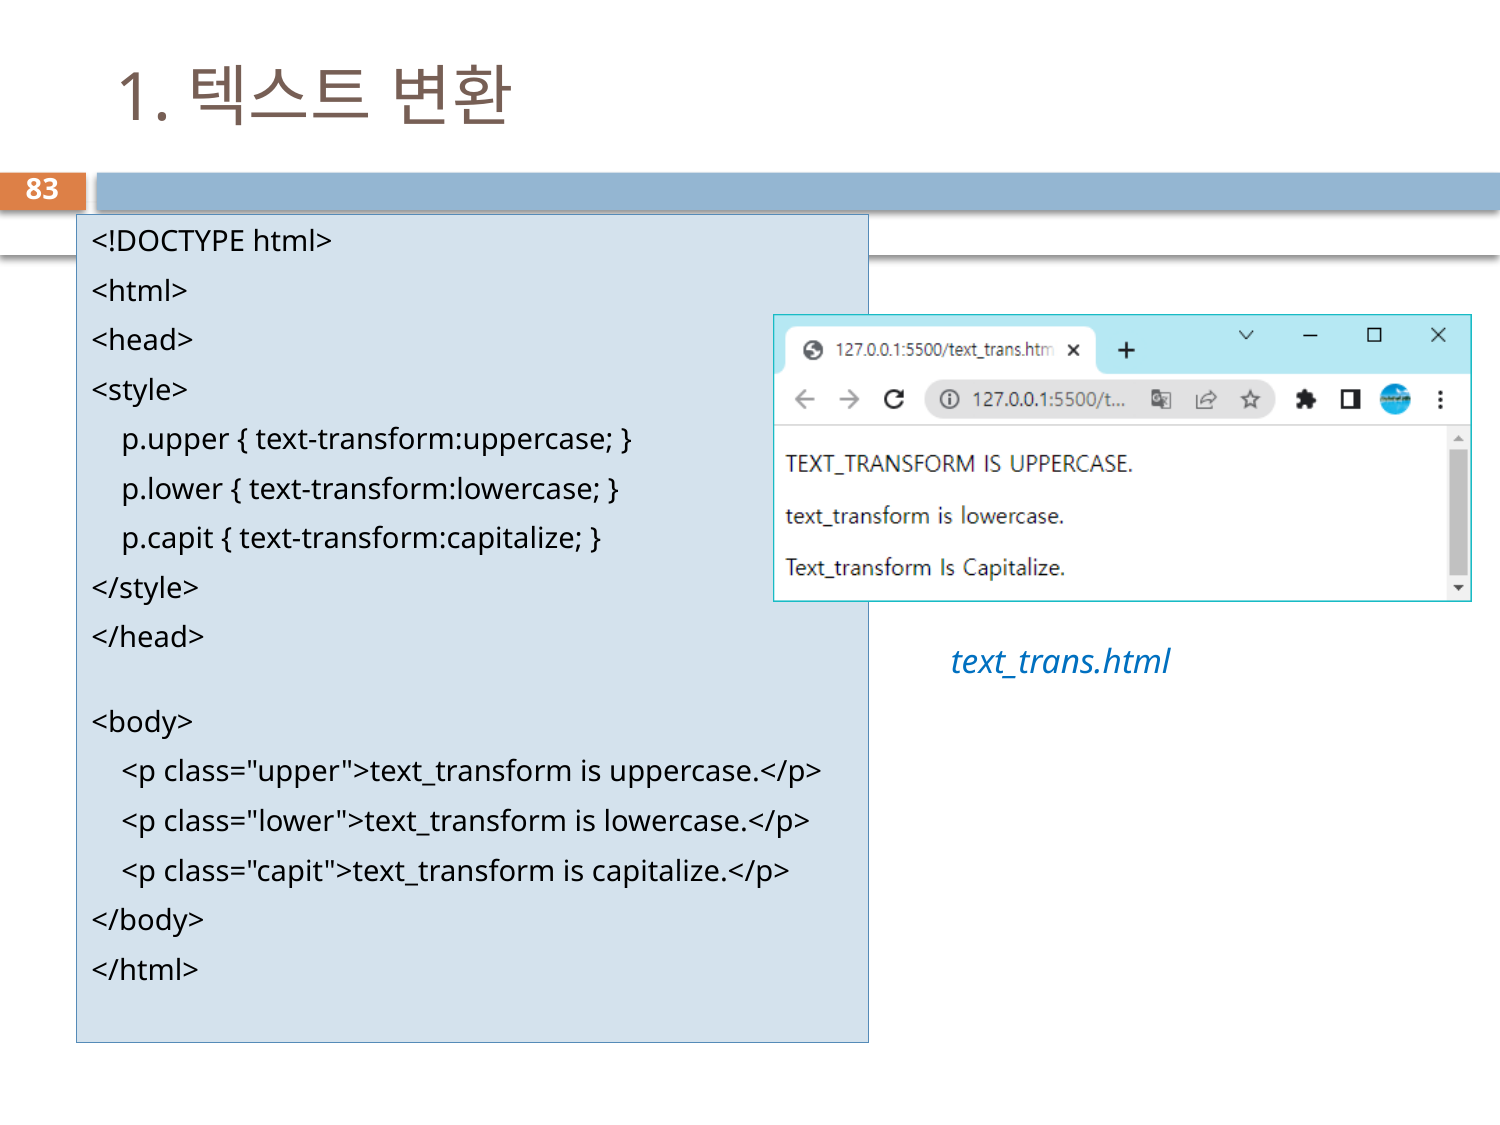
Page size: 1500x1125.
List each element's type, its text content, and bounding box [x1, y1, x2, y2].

list <!DOCTYPE html> <html> <head> <style> p.upper { text-transform:uppercase; } p.lower { text-transform:lowercase; } p.capit { text-transform:capitalize; } </style> </head> <body> <p class="upper">text_transform is uppercase.</p> <p class="lower">text_transform is lowercase.</p> <p class="capit">text_transform is capitalize.</p> </body> </html> [76, 214, 869, 1043]
picture [772, 314, 1472, 602]
text_box text_trans.html [936, 633, 1186, 688]
title 1.텍스트 변환 [100, 37, 1438, 149]
slide_number 83 [0, 170, 87, 211]
